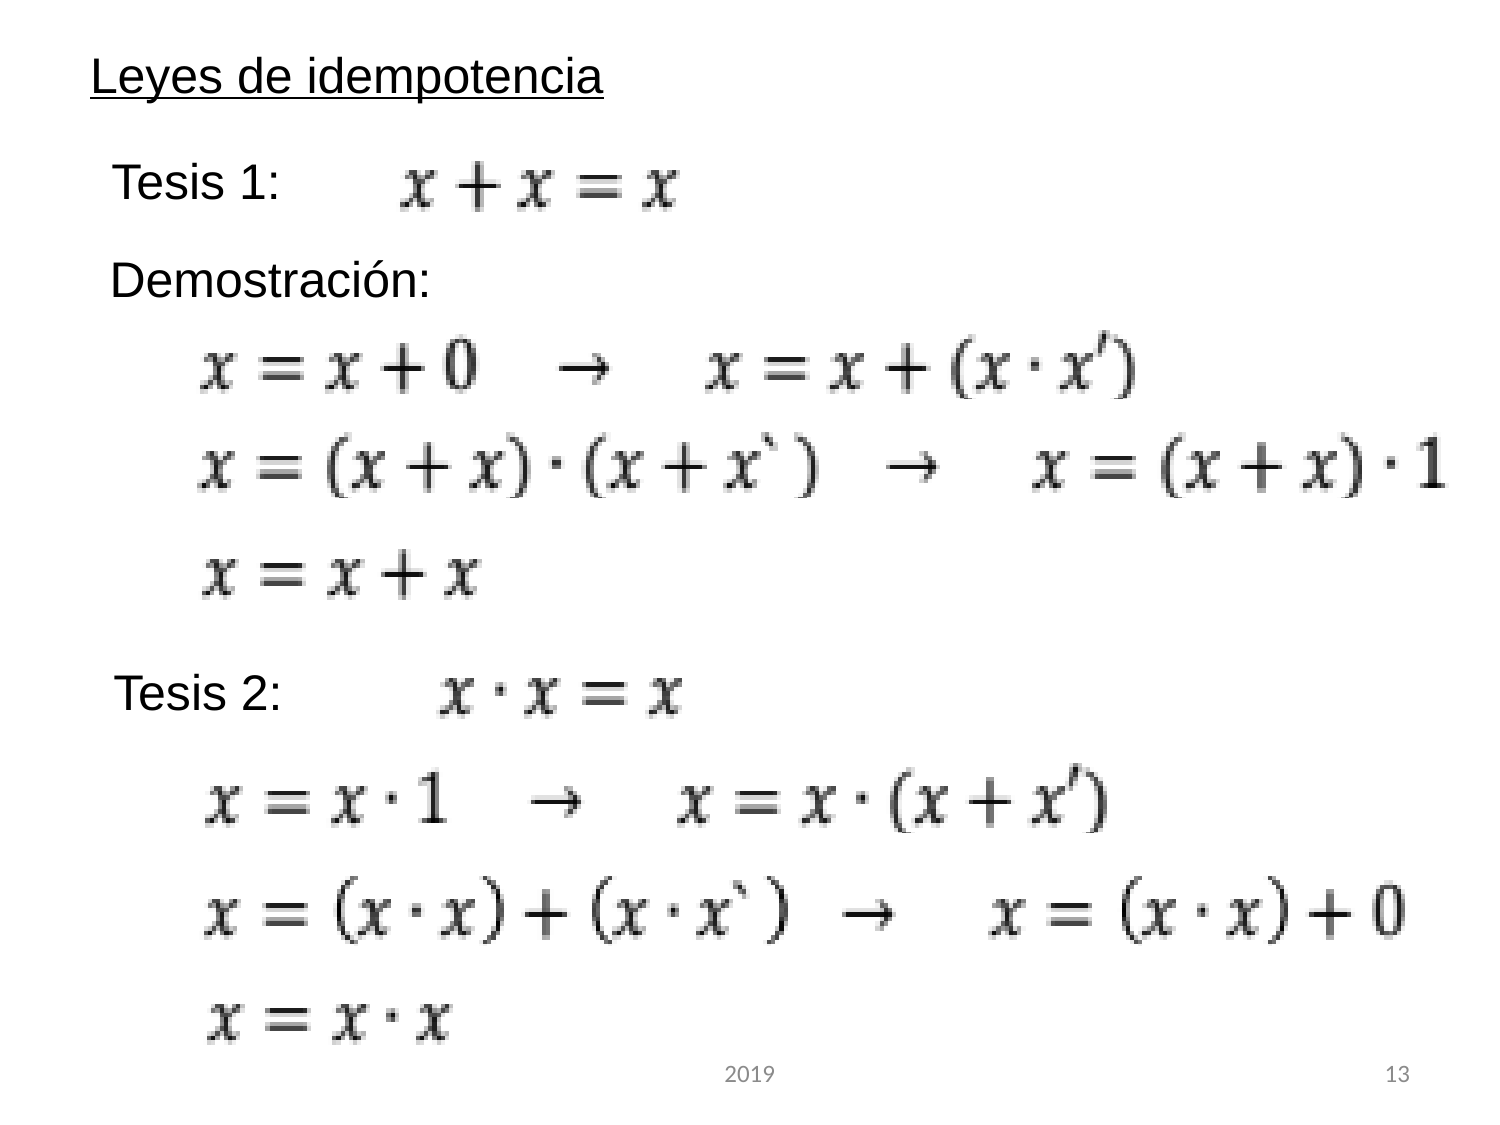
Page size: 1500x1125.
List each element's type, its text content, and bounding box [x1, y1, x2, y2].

text_box Demostración: [94, 239, 451, 315]
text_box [0, 138, 1500, 217]
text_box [0, 754, 1500, 833]
footer 2019 [512, 1061, 988, 1103]
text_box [0, 321, 1500, 400]
text_box Leyes de idempotencia [61, 36, 1168, 111]
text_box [0, 971, 1500, 1051]
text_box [0, 867, 1500, 946]
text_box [0, 526, 1500, 605]
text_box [0, 646, 1500, 725]
slide_number 13 [1074, 1061, 1425, 1103]
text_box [0, 419, 1500, 498]
